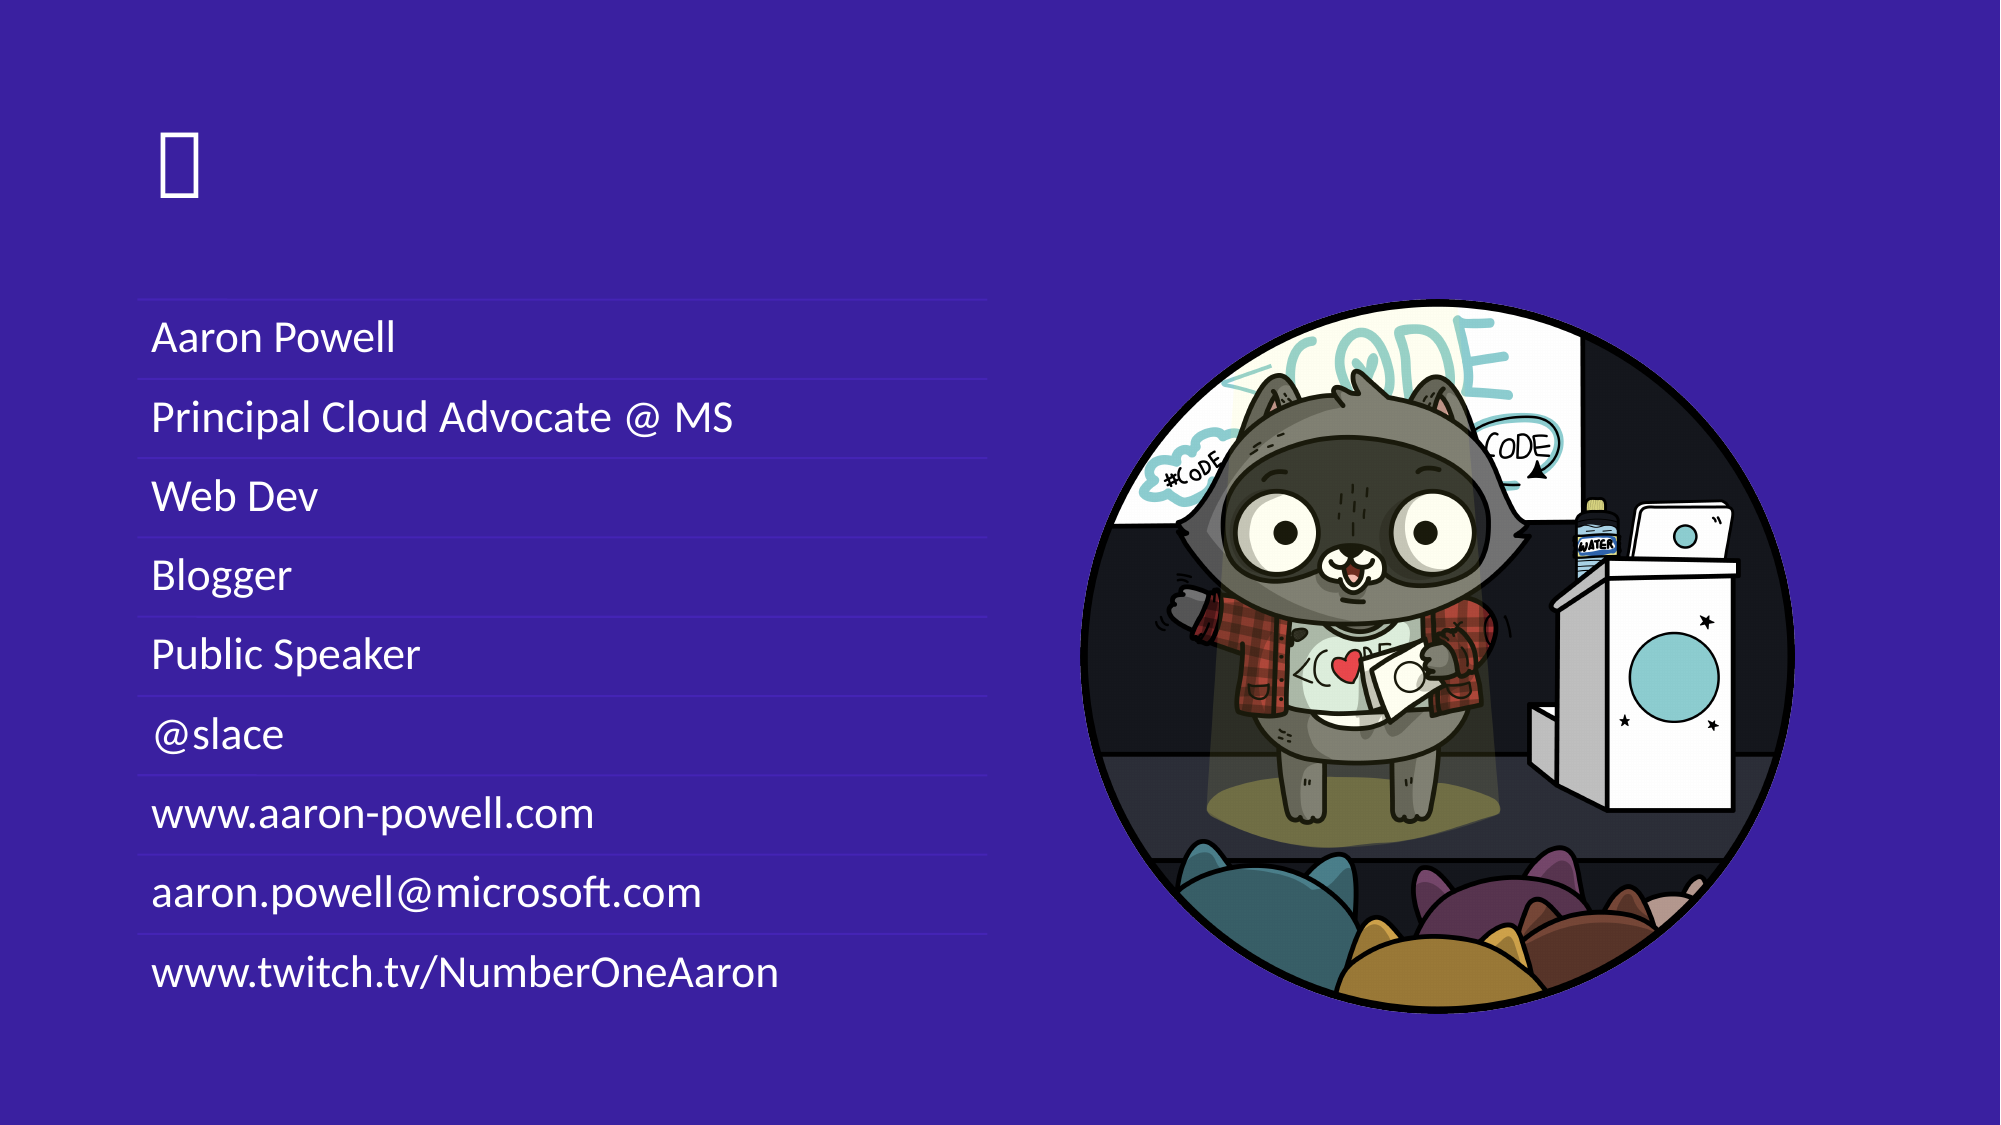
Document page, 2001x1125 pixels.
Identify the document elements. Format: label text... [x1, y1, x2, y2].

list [1080, 299, 1795, 1014]
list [137, 299, 988, 1014]
title 👋 [137, 59, 1863, 278]
